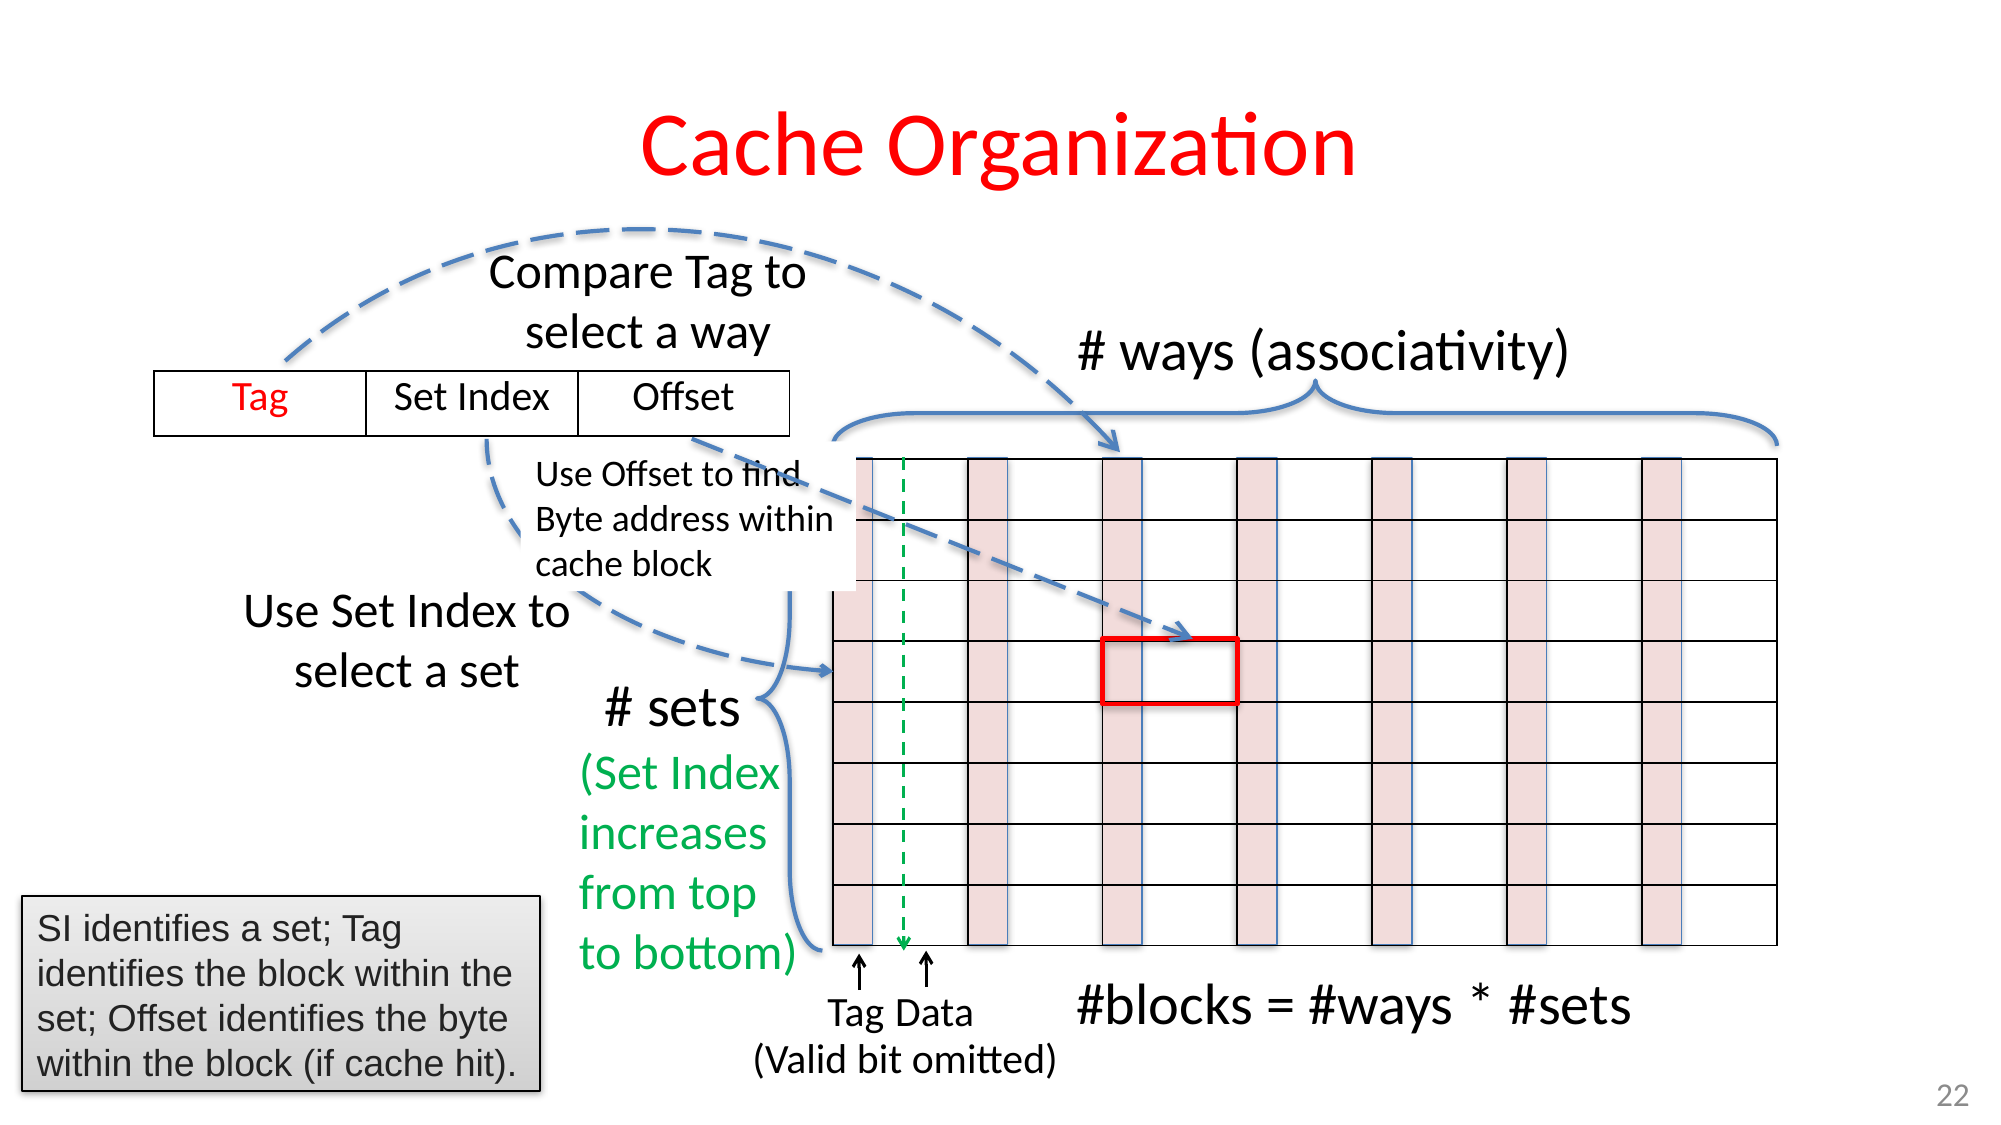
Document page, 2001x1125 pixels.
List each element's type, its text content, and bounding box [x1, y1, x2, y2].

table_cell [1508, 642, 1641, 701]
table_cell [1373, 886, 1506, 945]
table_cell [1267, 764, 1371, 823]
table_cell [1508, 886, 1641, 945]
table_cell [1643, 581, 1776, 640]
table_cell [1267, 825, 1371, 884]
table_cell [1373, 825, 1506, 884]
table_cell [1373, 764, 1506, 823]
table_cell [1373, 581, 1506, 640]
table_cell [1373, 642, 1506, 701]
table_cell [1643, 642, 1776, 701]
text_box [1270, 390, 1780, 447]
table_cell [1508, 825, 1641, 884]
table_cell [1508, 581, 1641, 640]
table_cell [1373, 521, 1506, 580]
text_box 22 [1884, 1061, 1985, 1125]
table_cell [1267, 886, 1371, 945]
table_cell [1508, 703, 1641, 762]
table_cell [1643, 703, 1776, 762]
text_box #blocks = #ways * #sets [1267, 958, 1679, 1044]
title Cache Organization [99, 45, 1900, 233]
text_box # ways (associativity) [1270, 304, 1587, 390]
table_cell [1643, 886, 1776, 945]
table_cell [1267, 703, 1371, 762]
table_cell [1643, 521, 1776, 580]
table_header [1270, 460, 1371, 519]
table_header [1508, 460, 1641, 519]
table_cell [1270, 642, 1371, 701]
table_cell [1643, 825, 1776, 884]
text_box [520, 438, 1194, 639]
text_box SI identifies a set; Tag identifies the block within the set; Offset identifies the byte within the block (if cache hit). [21, 895, 129, 1092]
table_cell [1643, 764, 1776, 823]
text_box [134, 203, 1263, 1125]
table_cell [1270, 581, 1371, 640]
table_header [1373, 460, 1506, 519]
table_cell [1508, 521, 1641, 580]
table_cell [1508, 764, 1641, 823]
table_cell [1270, 521, 1371, 580]
table_cell [1373, 703, 1506, 762]
table_header [1643, 460, 1776, 519]
